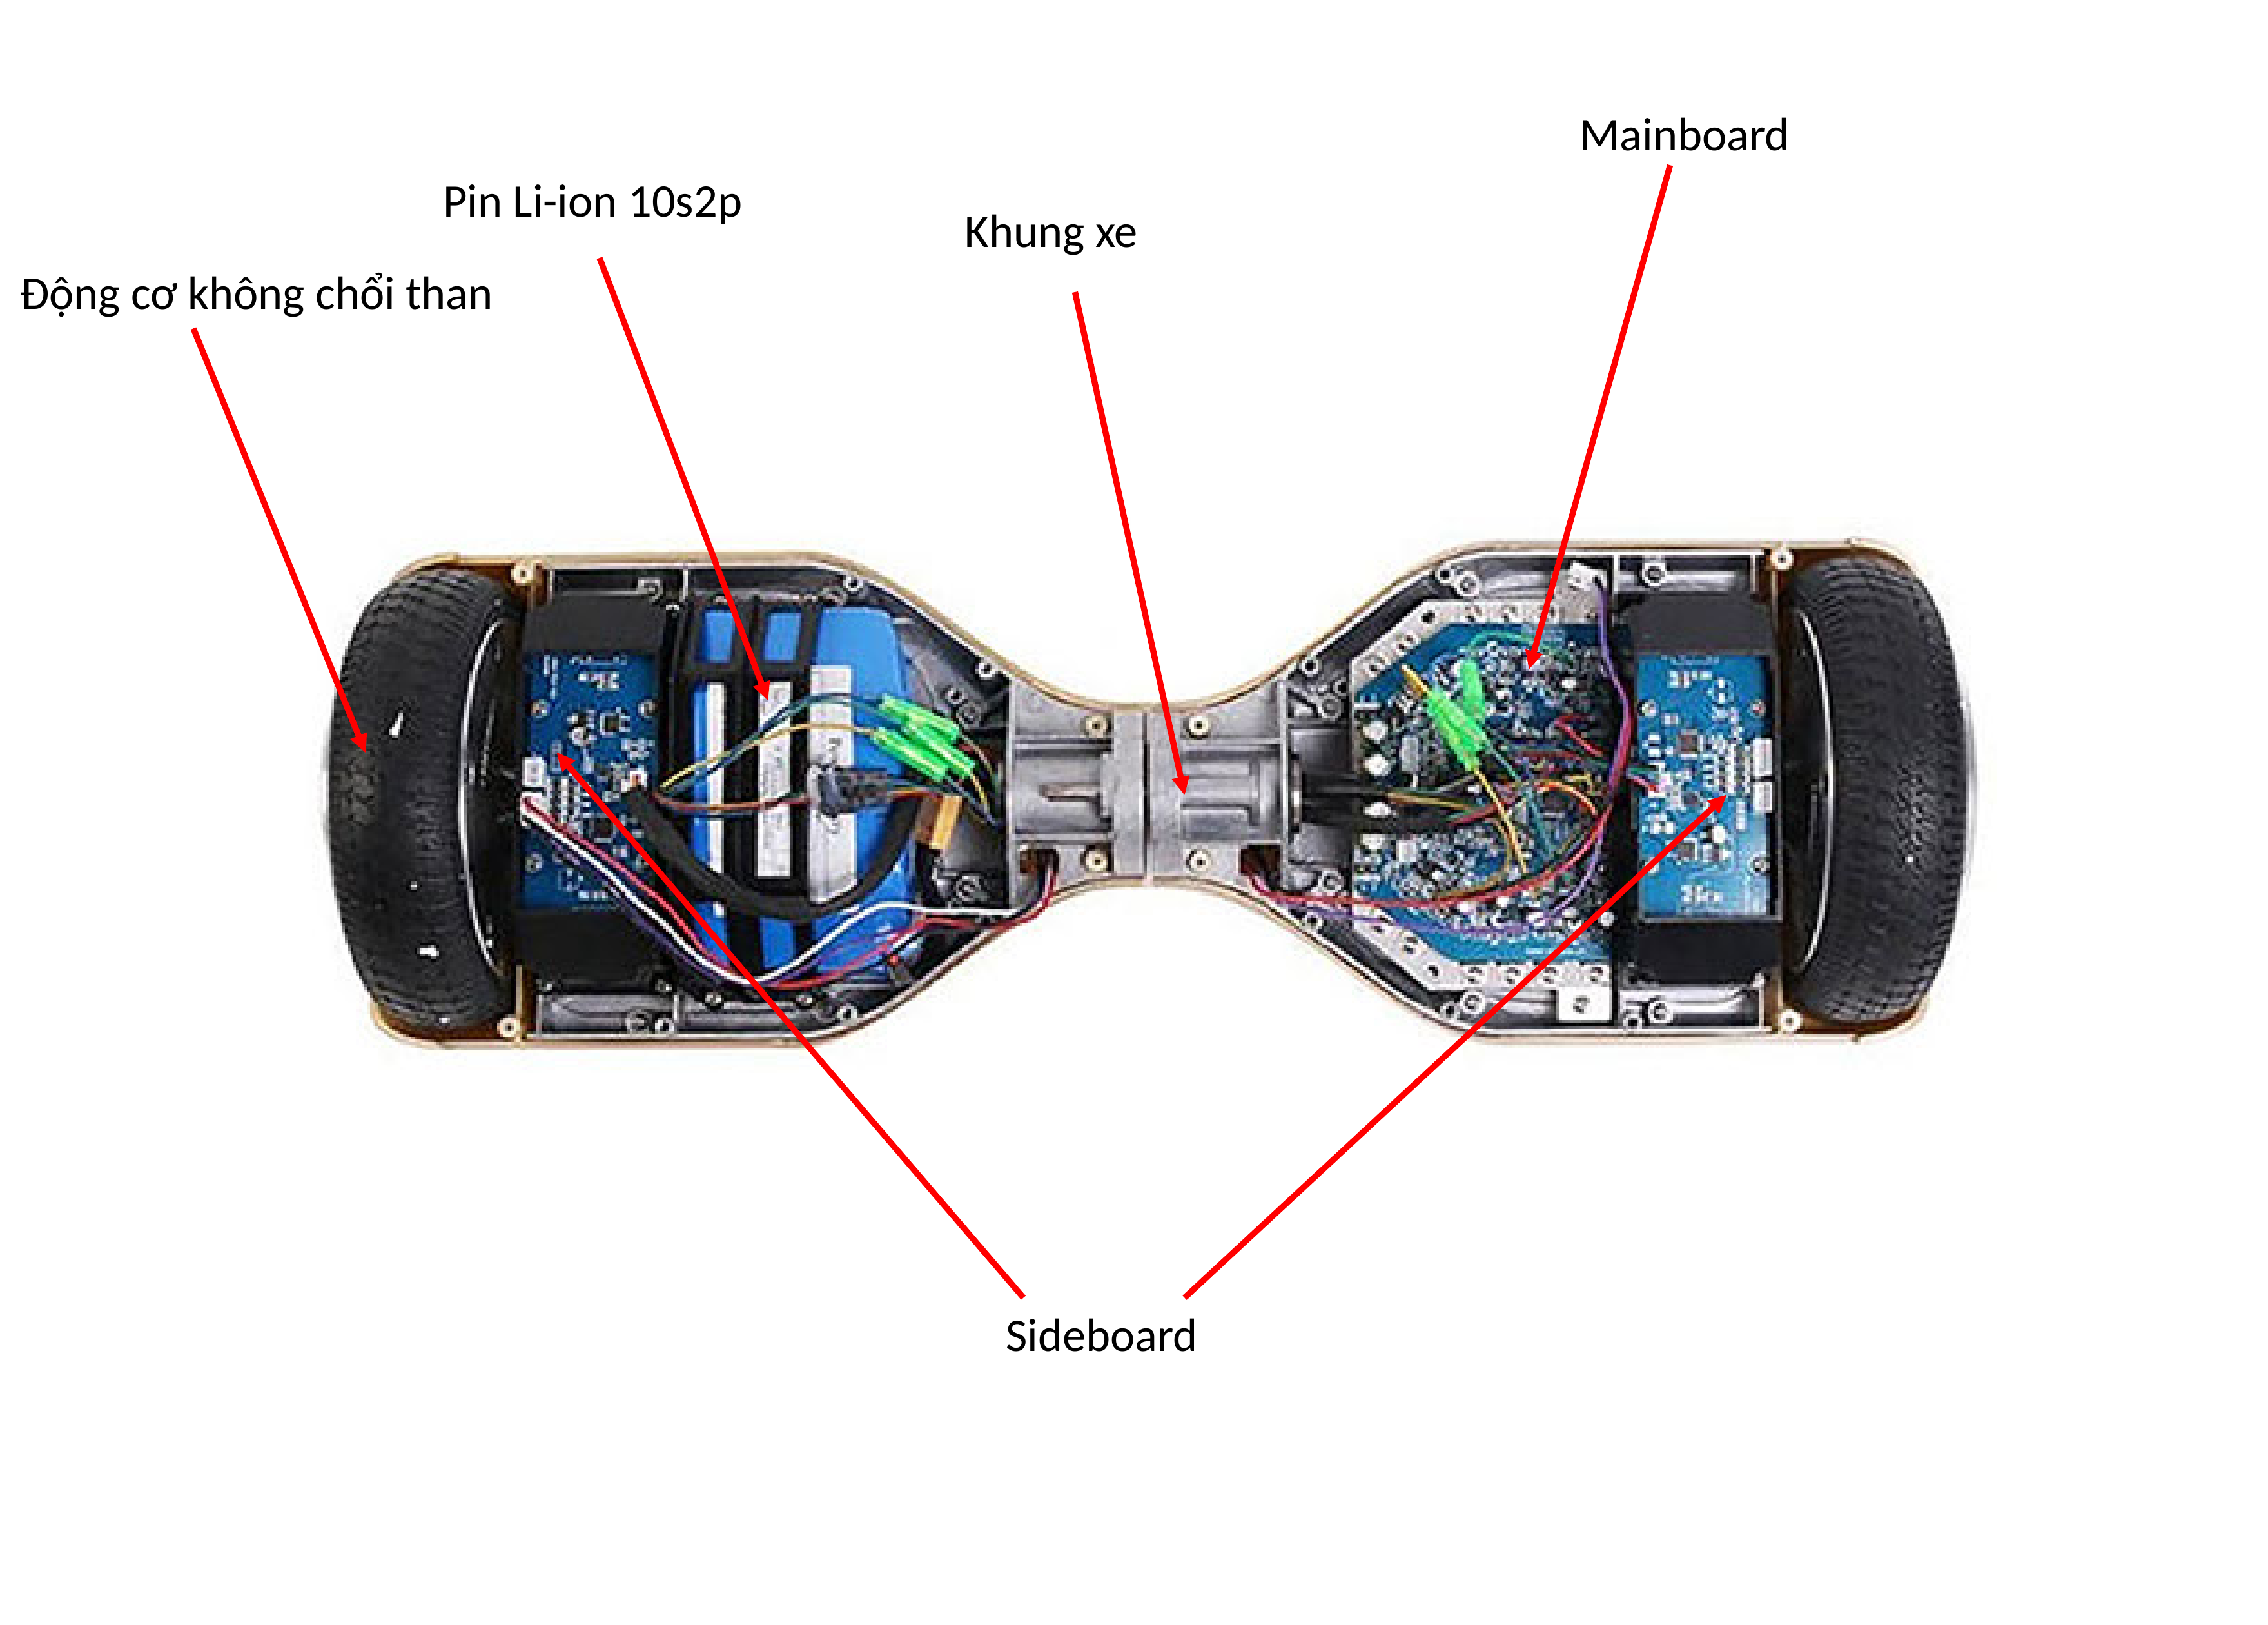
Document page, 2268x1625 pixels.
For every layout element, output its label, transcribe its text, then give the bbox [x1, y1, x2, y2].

picture [1185, 517, 1997, 1073]
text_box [599, 257, 768, 700]
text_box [1075, 291, 1185, 795]
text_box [556, 752, 1024, 1298]
text_box Khung xe [955, 195, 1148, 261]
picture [289, 517, 1184, 1073]
text_box Sideboard [996, 1299, 1207, 1366]
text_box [193, 328, 366, 753]
text_box Pin Li-ion 10s2p [433, 165, 766, 231]
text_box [1184, 794, 1727, 1298]
text_box Động cơ không chổi than [10, 257, 503, 324]
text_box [1529, 165, 1670, 669]
text_box Mainboard [1570, 99, 1799, 164]
